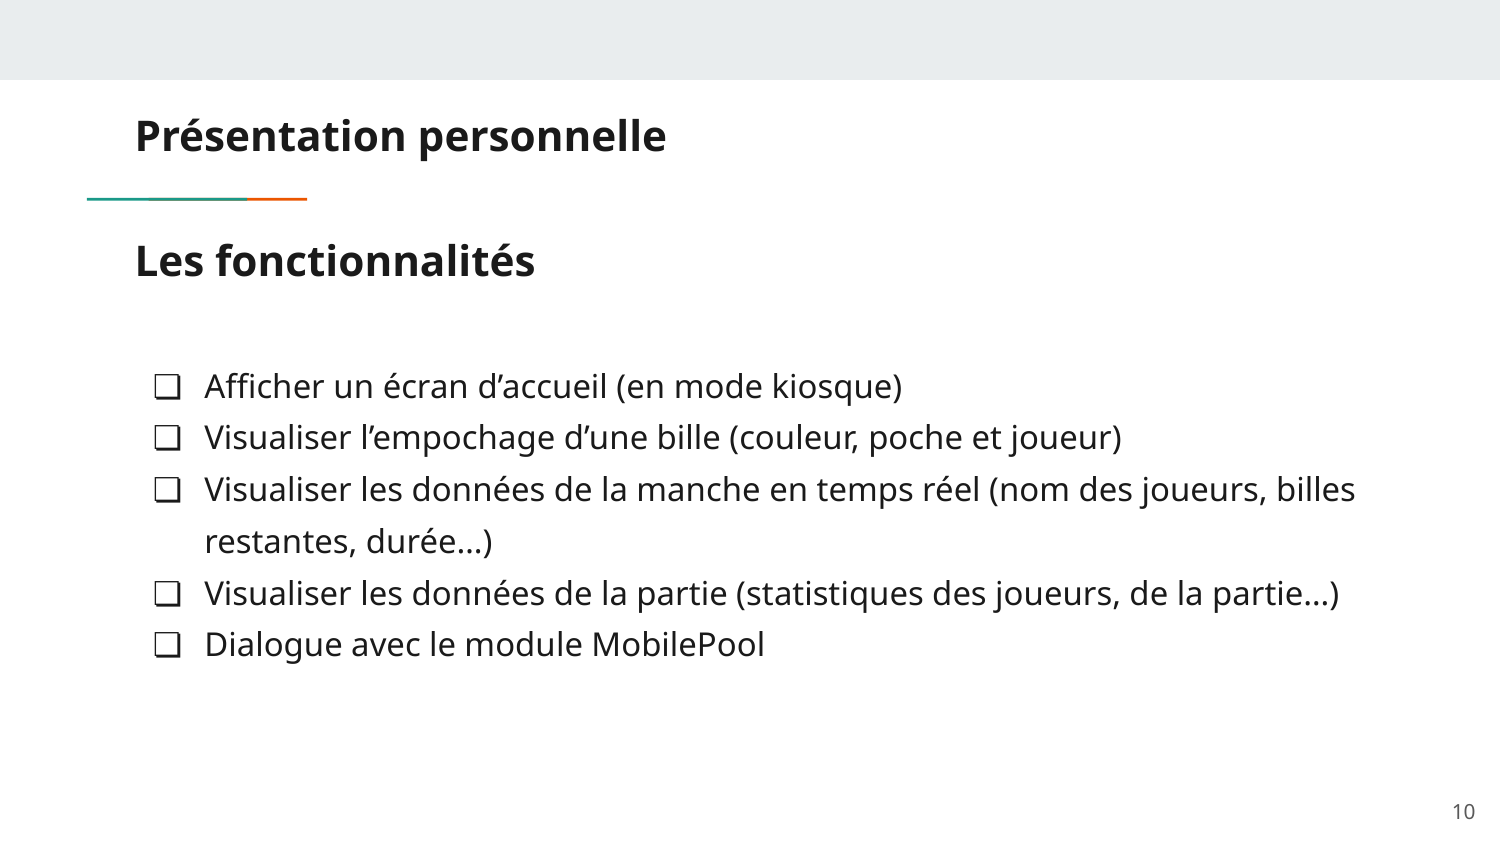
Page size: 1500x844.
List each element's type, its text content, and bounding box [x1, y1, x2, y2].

title Présentation personnelle [119, 91, 1381, 180]
title Les fonctionnalités [119, 216, 1381, 305]
list Afficher un écran d’accueil (en mode kiosque) Visualiser l’empochage d’une bille (couleur, poche et joueur) Visualiser les données de la manche en temps réel (nom des joueurs, billes restantes, durée…) Visualiser les données de la partie (statistiques des joueurs, de la partie…) Dialogue avec le module MobilePool [119, 341, 1381, 712]
slide_number ‹#› [1400, 779, 1491, 844]
